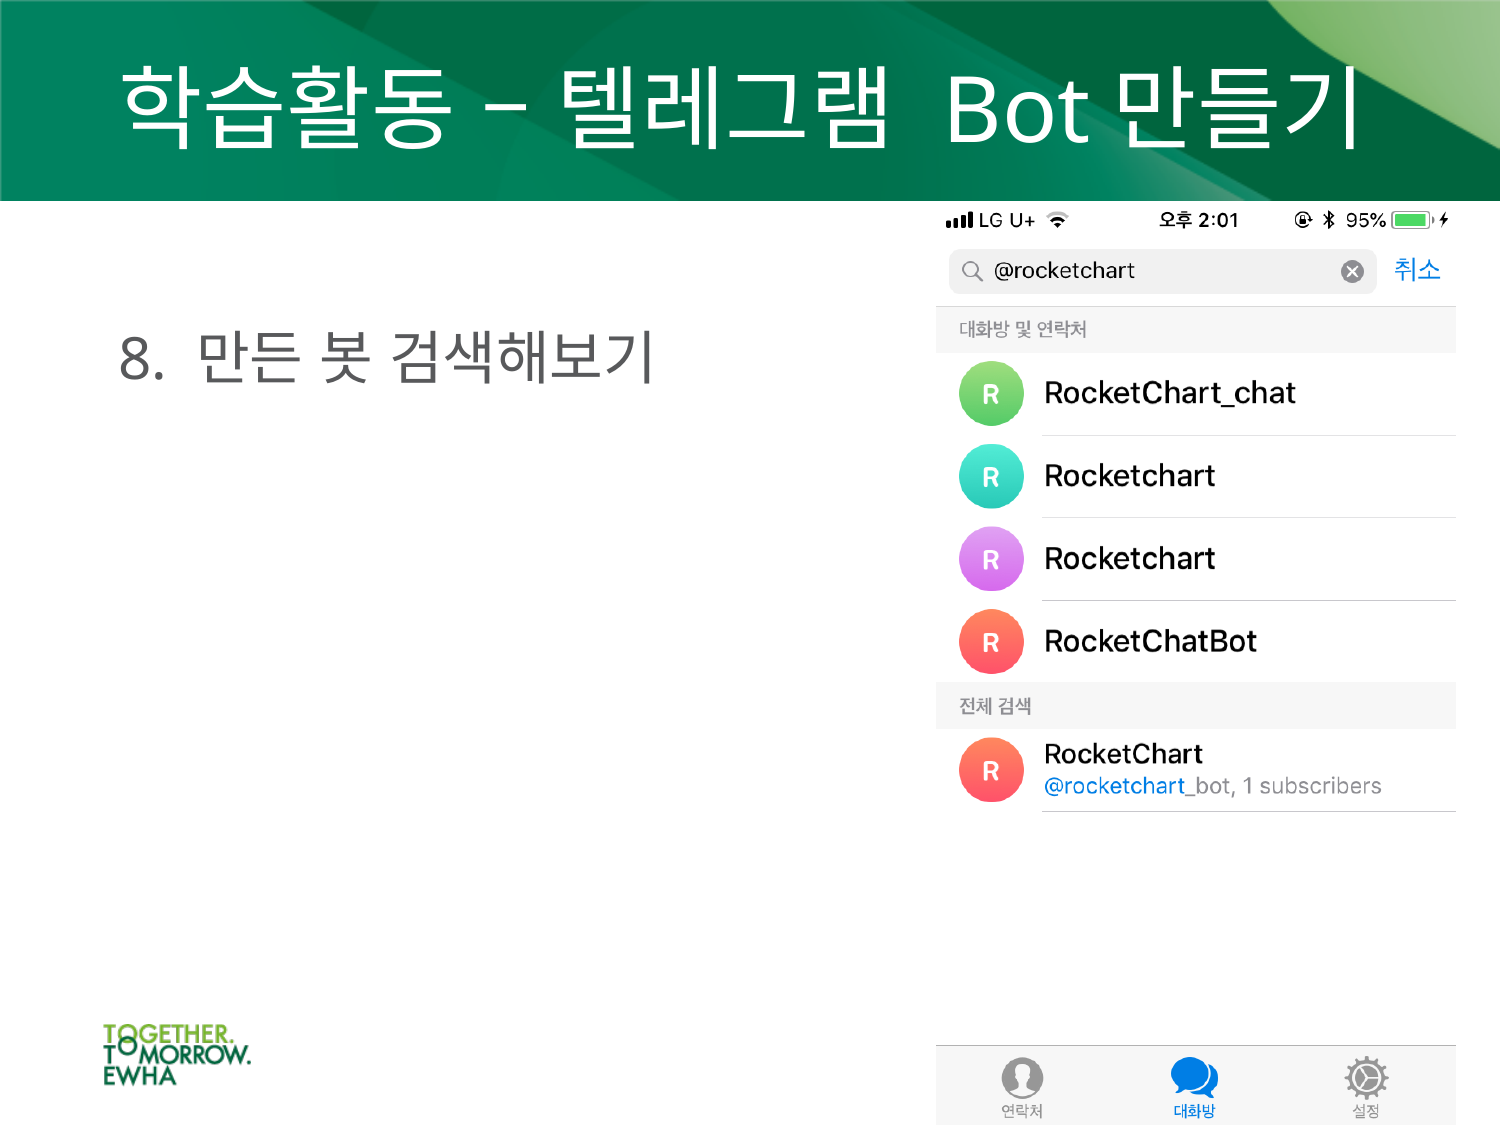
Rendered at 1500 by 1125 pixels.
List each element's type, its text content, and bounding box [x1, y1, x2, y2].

picture [103, 1024, 251, 1087]
title 학습활동 – 텔레그램 Bot만들기 [103, 4, 1481, 222]
list 8. 만든 봇 검색해보기 [103, 299, 936, 1014]
picture [936, 203, 1456, 1125]
picture [0, 0, 1500, 201]
